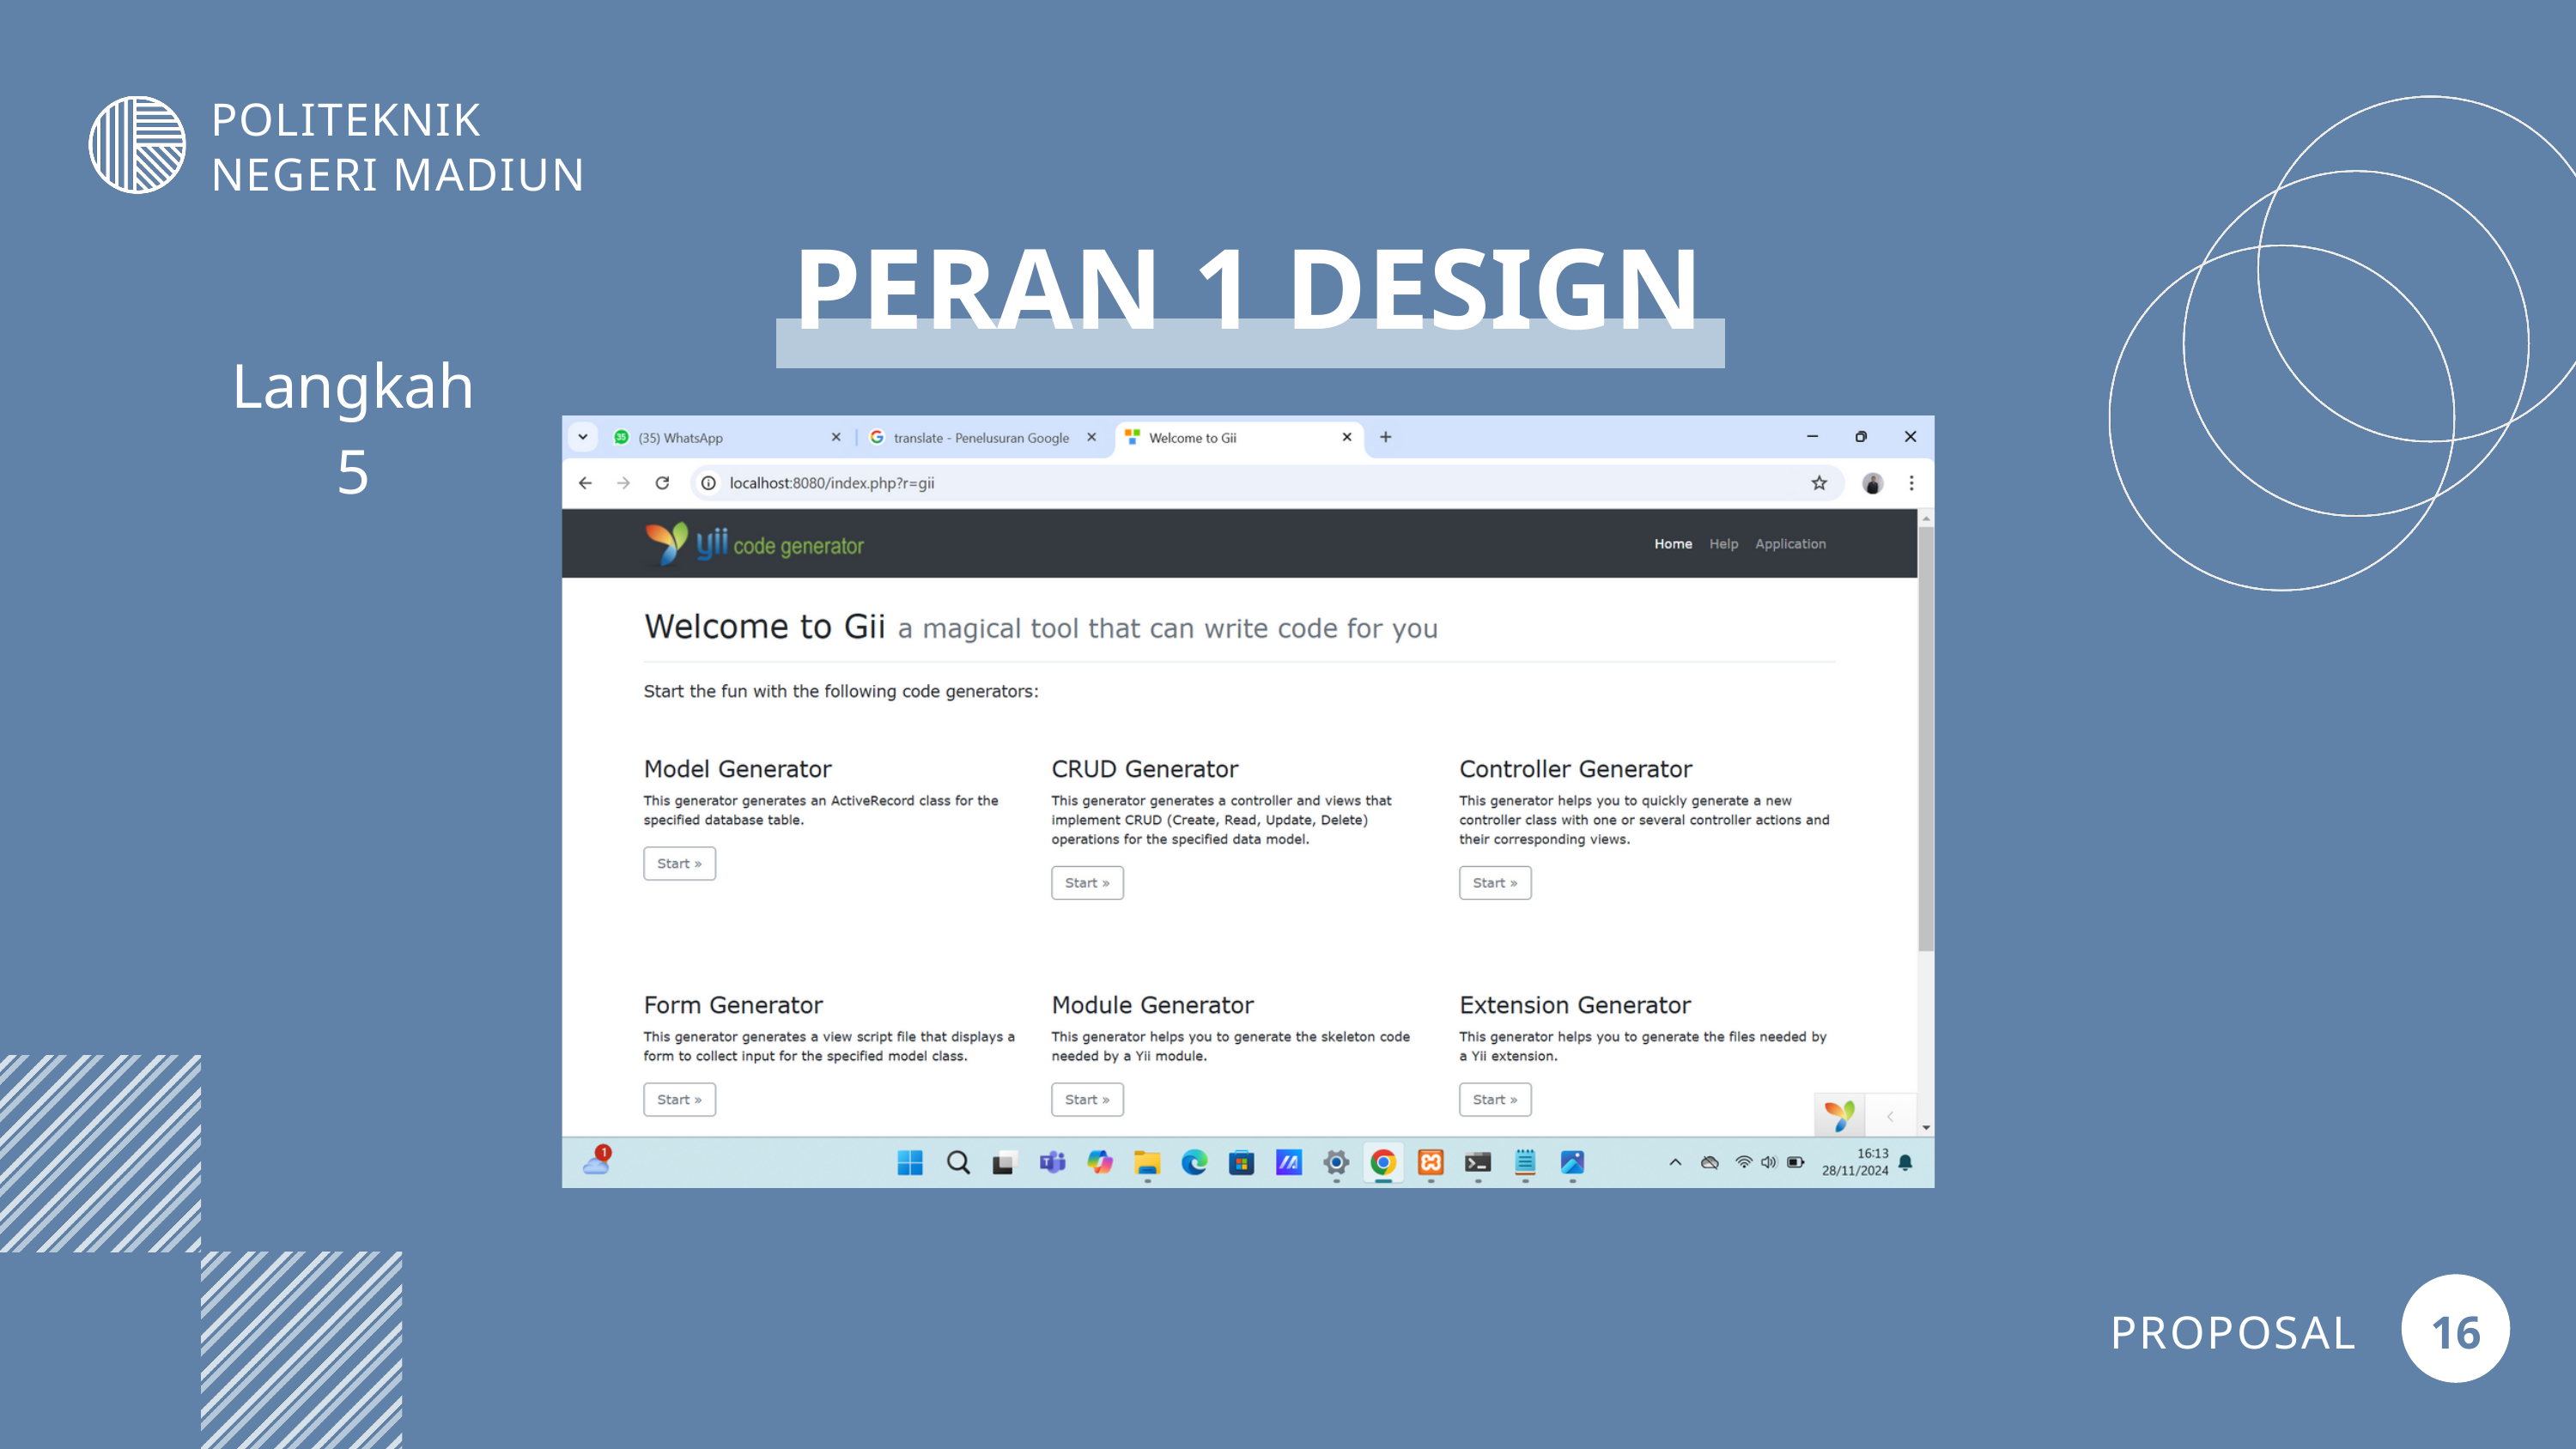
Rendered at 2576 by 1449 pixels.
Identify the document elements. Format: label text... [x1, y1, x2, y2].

text_box Langkah 5 [210, 335, 497, 506]
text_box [775, 318, 1725, 369]
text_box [2401, 1274, 2511, 1383]
text_box PERAN 1 DESIGN [732, 196, 1765, 351]
text_box [562, 415, 1935, 1188]
text_box POLITEKNIK NEGERI MADIUN [210, 89, 653, 201]
text_box PROPOSAL [1830, 1295, 2357, 1358]
text_box [201, 1252, 403, 1449]
text_box [88, 96, 186, 194]
text_box [2108, 95, 2576, 591]
text_box [0, 1055, 202, 1252]
